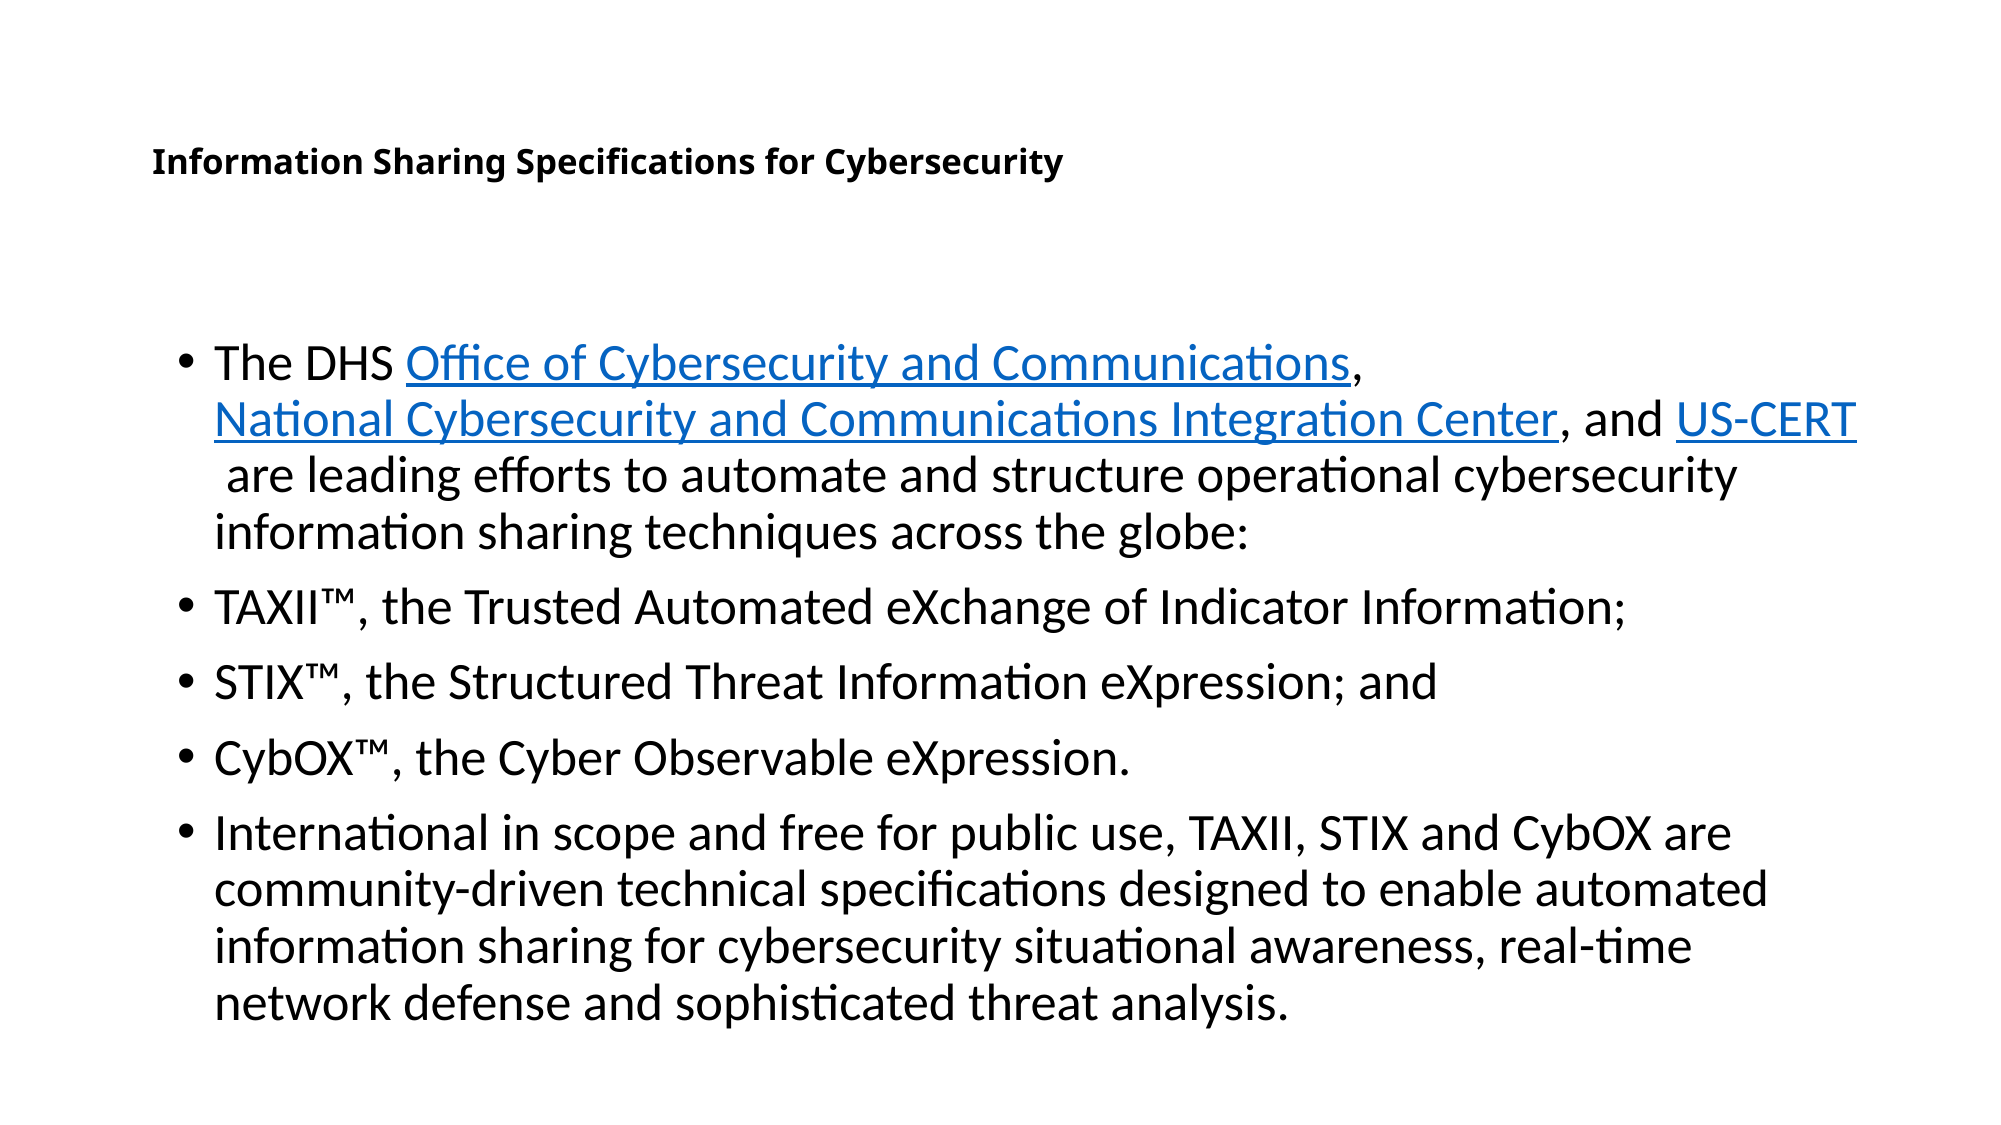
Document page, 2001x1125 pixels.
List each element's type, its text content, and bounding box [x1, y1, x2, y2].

title Information Sharing Specifications for Cybersecurity [137, 59, 1863, 229]
list The DHS Office of Cybersecurity and Communications, National Cybersecurity and Communications Integration Center, and US-CERT are leading efforts to automate and structure operational cybersecurity information sharing techniques across the globe: TAXII™, the Trusted Automated eXchange of Indicator Information; STIX™, the Structured Threat Information eXpression; and CybOX™, the Cyber Observable eXpression. International in scope and free for public use, TAXII, STIX and CybOX are community-driven technical specifications designed to enable automated information sharing for cybersecurity situational awareness, real-time network defense and sophisticated threat analysis. [162, 327, 1888, 1041]
